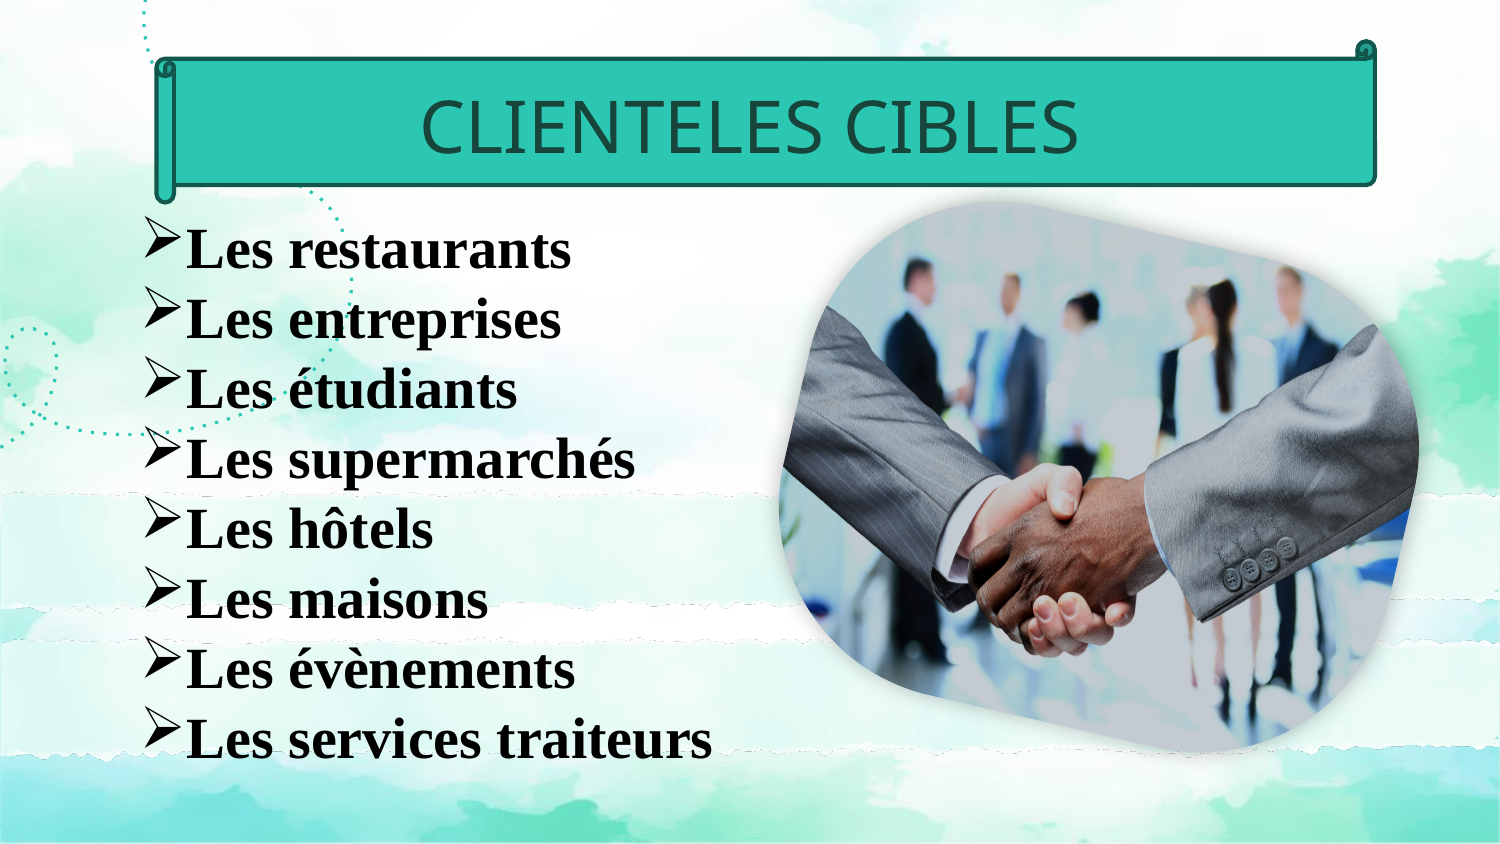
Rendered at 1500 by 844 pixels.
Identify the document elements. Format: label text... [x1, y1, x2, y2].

title CLIENTELES CIBLES [116, 65, 1383, 160]
text_box [154, 39, 1377, 65]
text_box [154, 160, 1378, 202]
picture [0, 0, 1500, 844]
text_box Les restaurants Les entreprises Les étudiants Les supermarchés Les hôtels Les maisons Les évènements Les services traiteurs [125, 202, 1179, 778]
